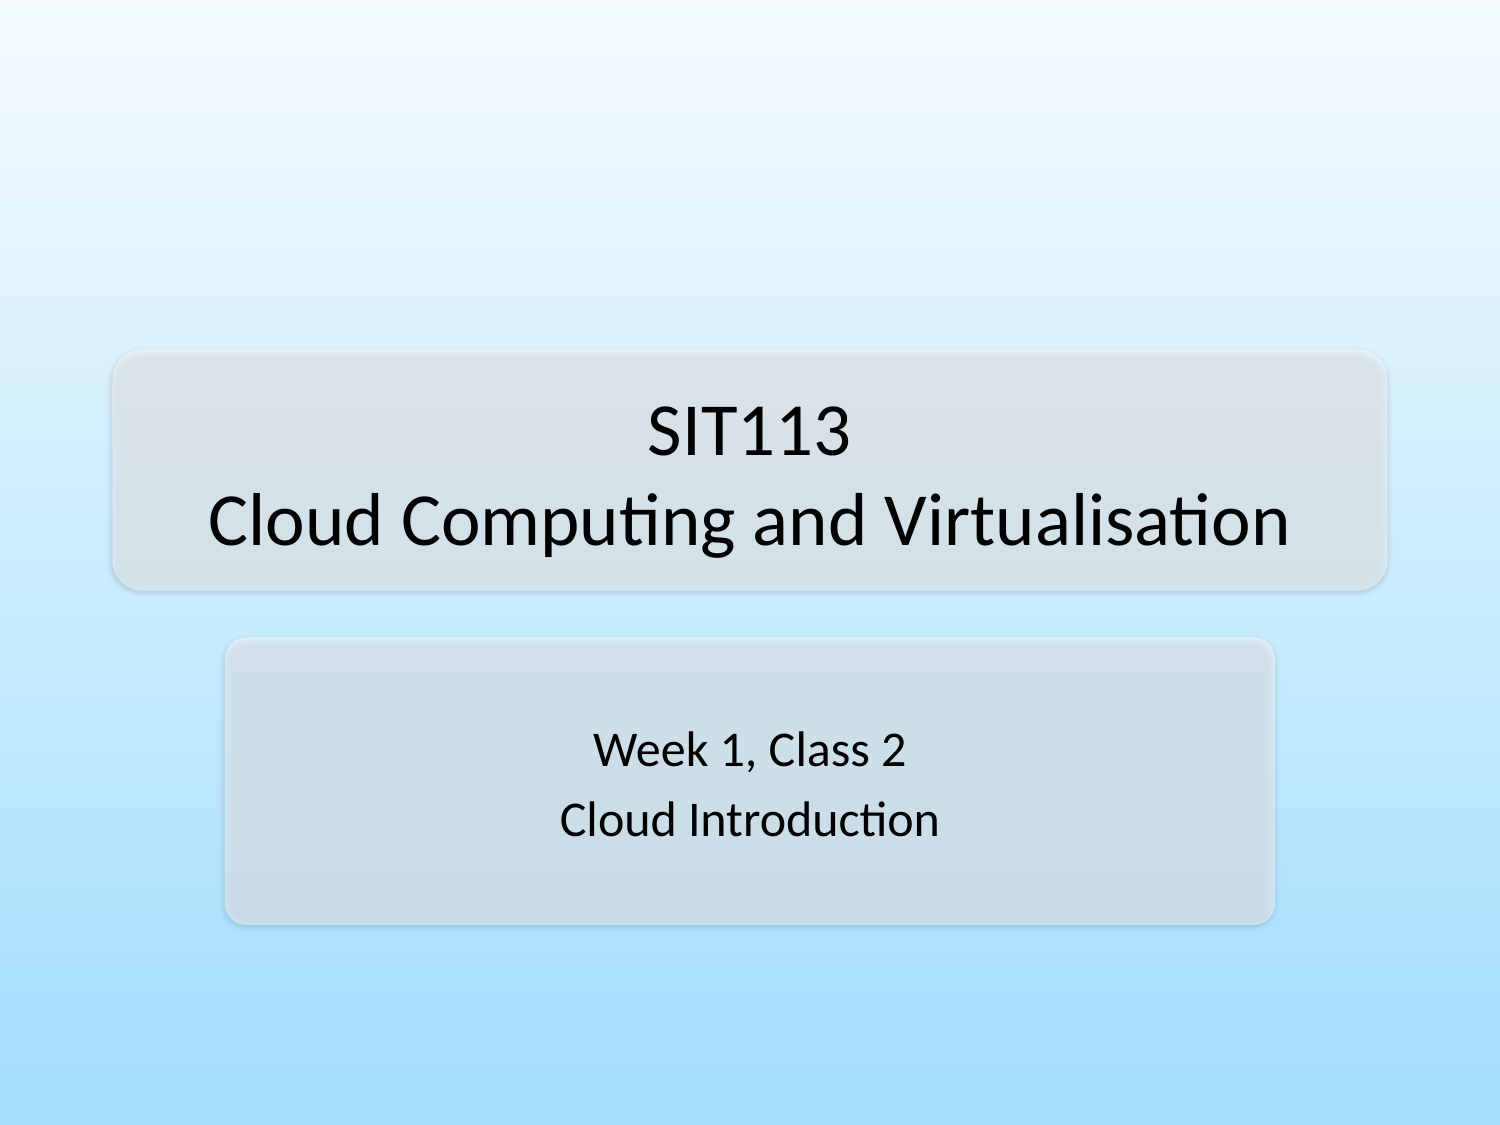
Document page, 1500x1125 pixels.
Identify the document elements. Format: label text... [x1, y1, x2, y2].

title SIT113 Cloud Computing and Virtualisation [112, 349, 1388, 591]
subtitle Week 1, Class 2 Cloud Introduction [225, 637, 1275, 925]
